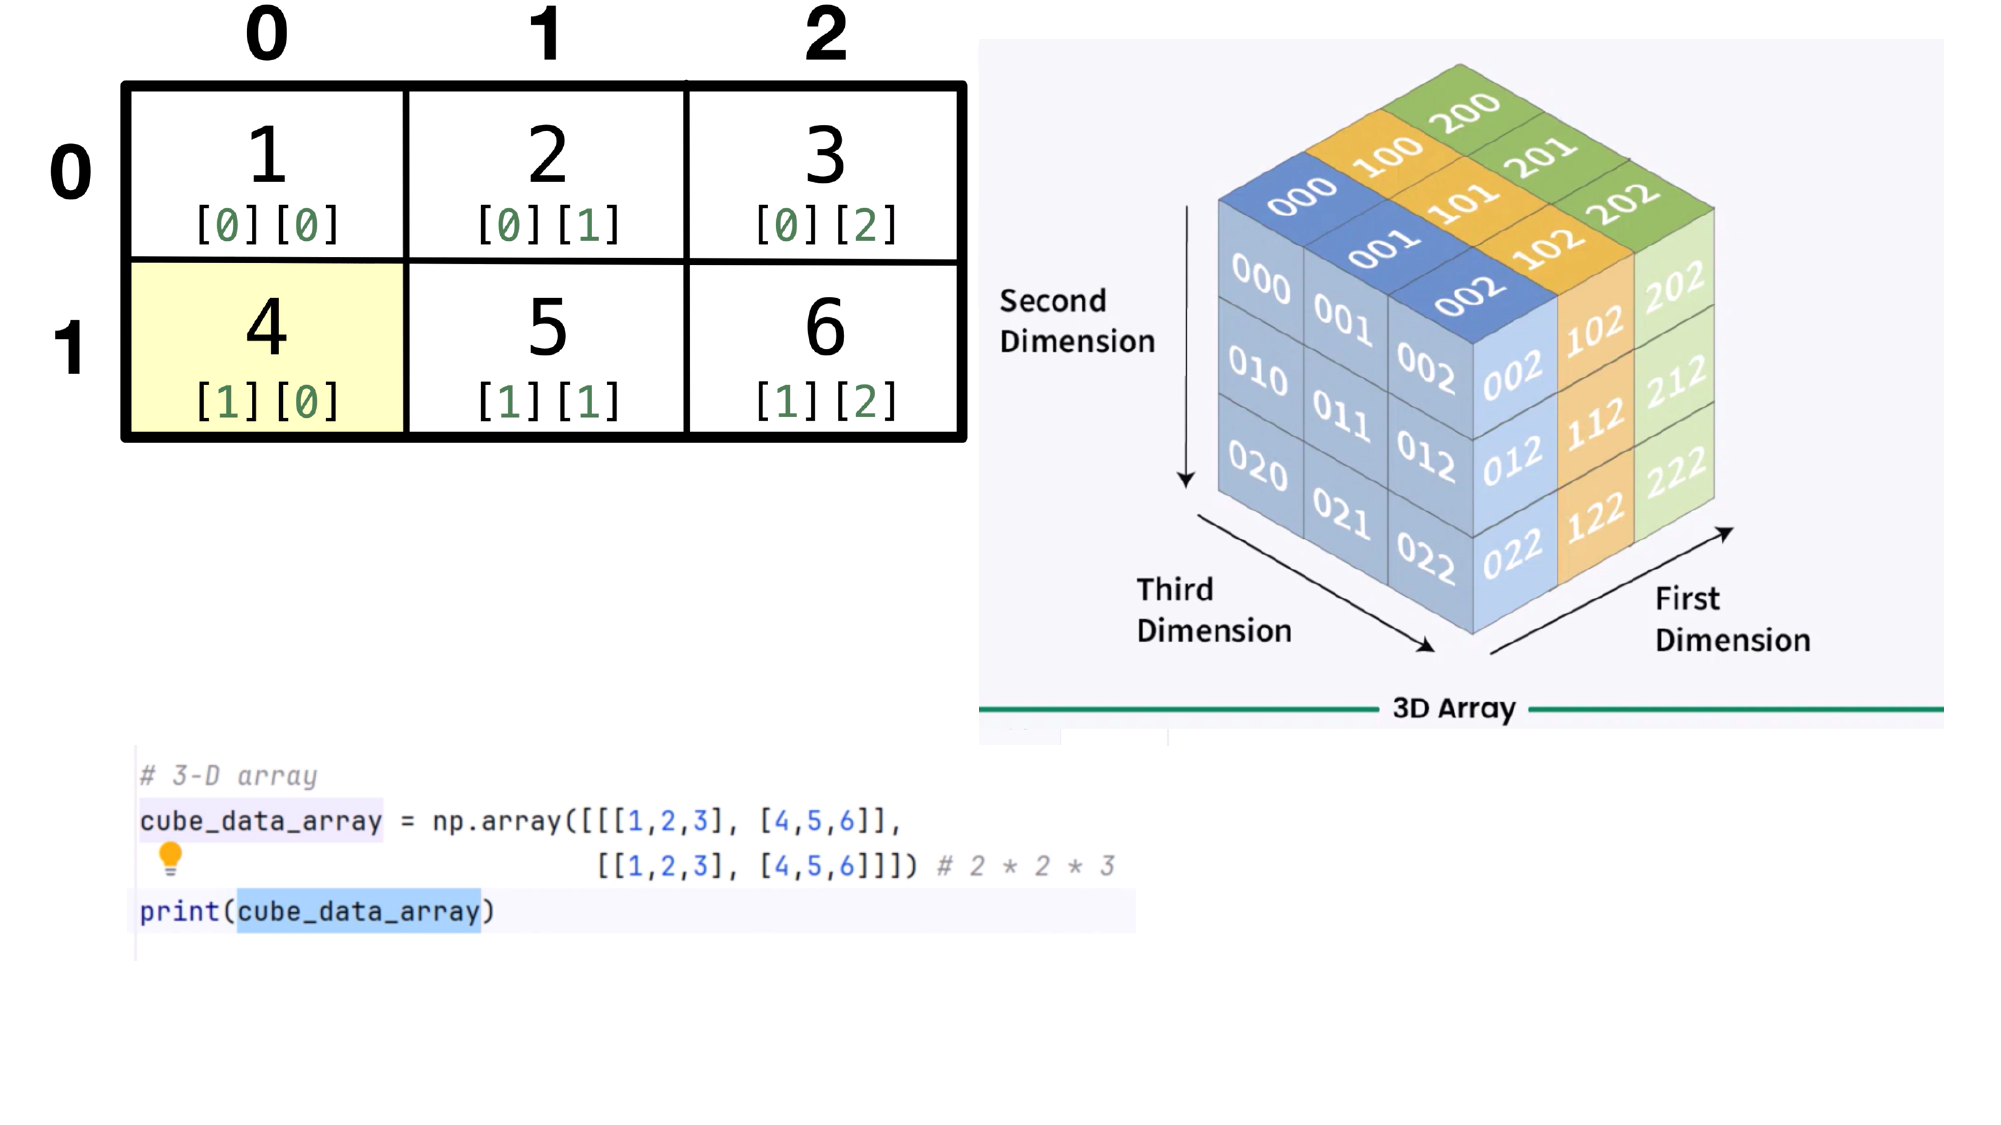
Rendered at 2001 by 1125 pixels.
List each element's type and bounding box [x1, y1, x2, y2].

picture [41, 0, 1944, 962]
